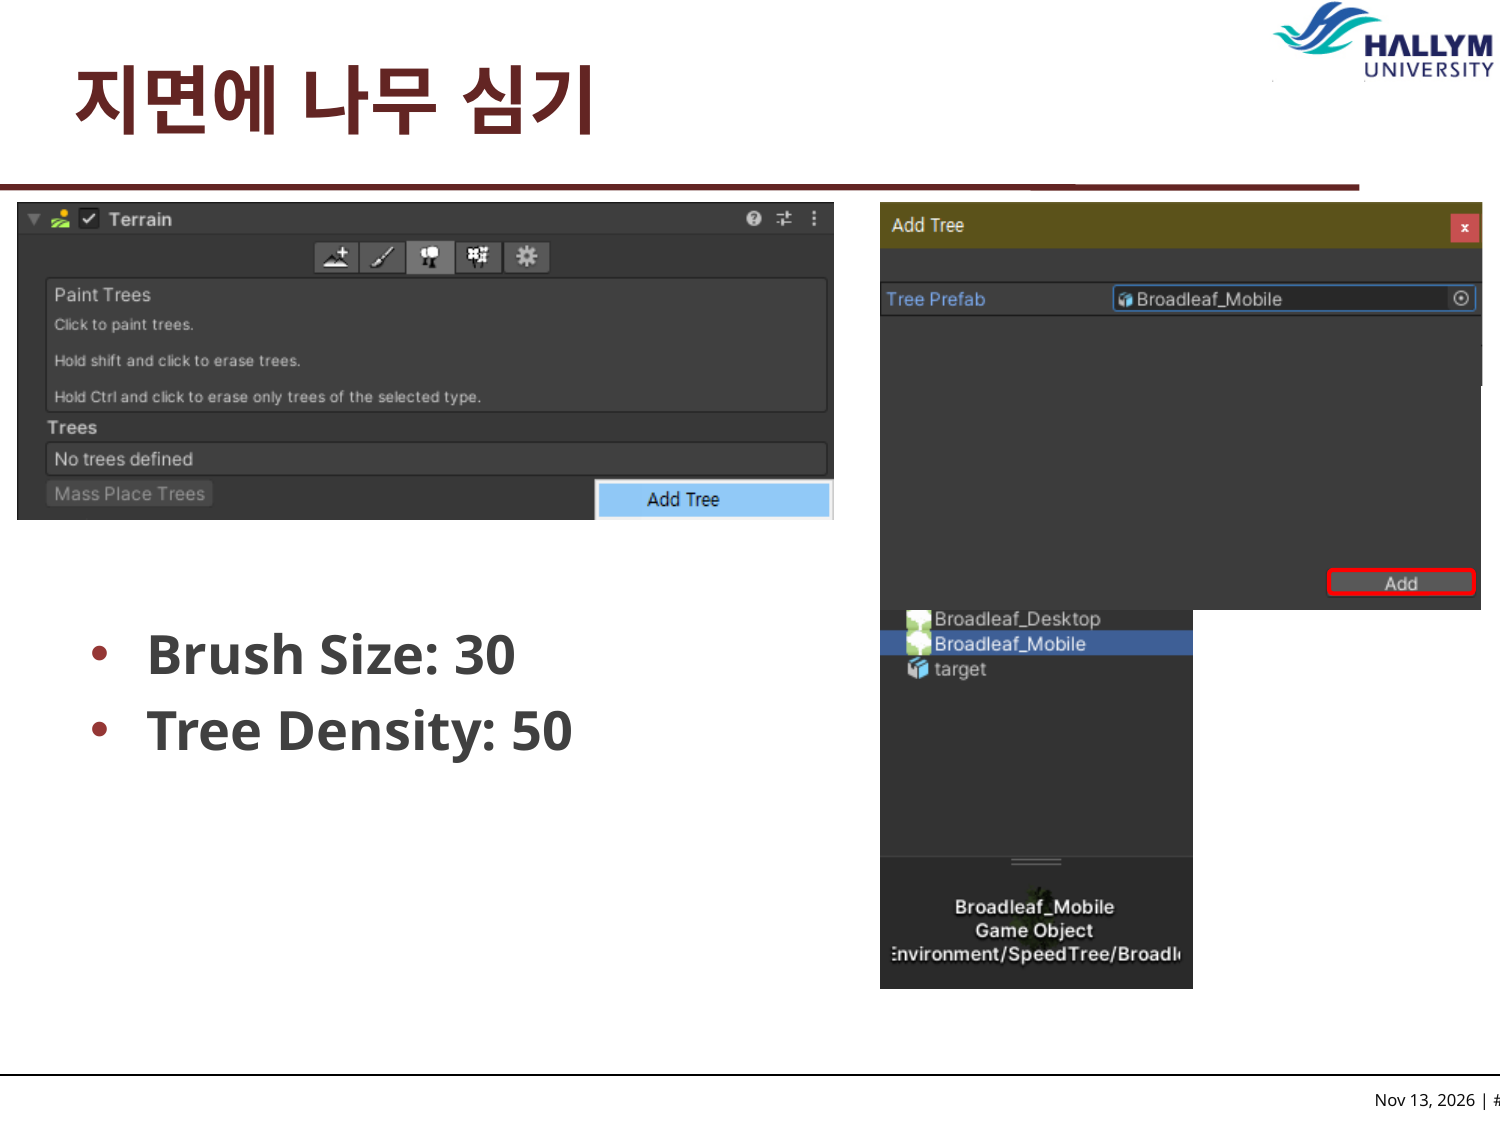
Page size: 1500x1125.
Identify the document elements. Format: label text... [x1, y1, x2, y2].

title 지면에 나무 심기 [44, 33, 1395, 164]
picture [880, 610, 1194, 989]
list Brush Size: 30 Tree Density: 50 [75, 234, 1425, 1032]
picture [17, 202, 834, 521]
picture [1269, 0, 1500, 82]
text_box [880, 202, 1481, 610]
